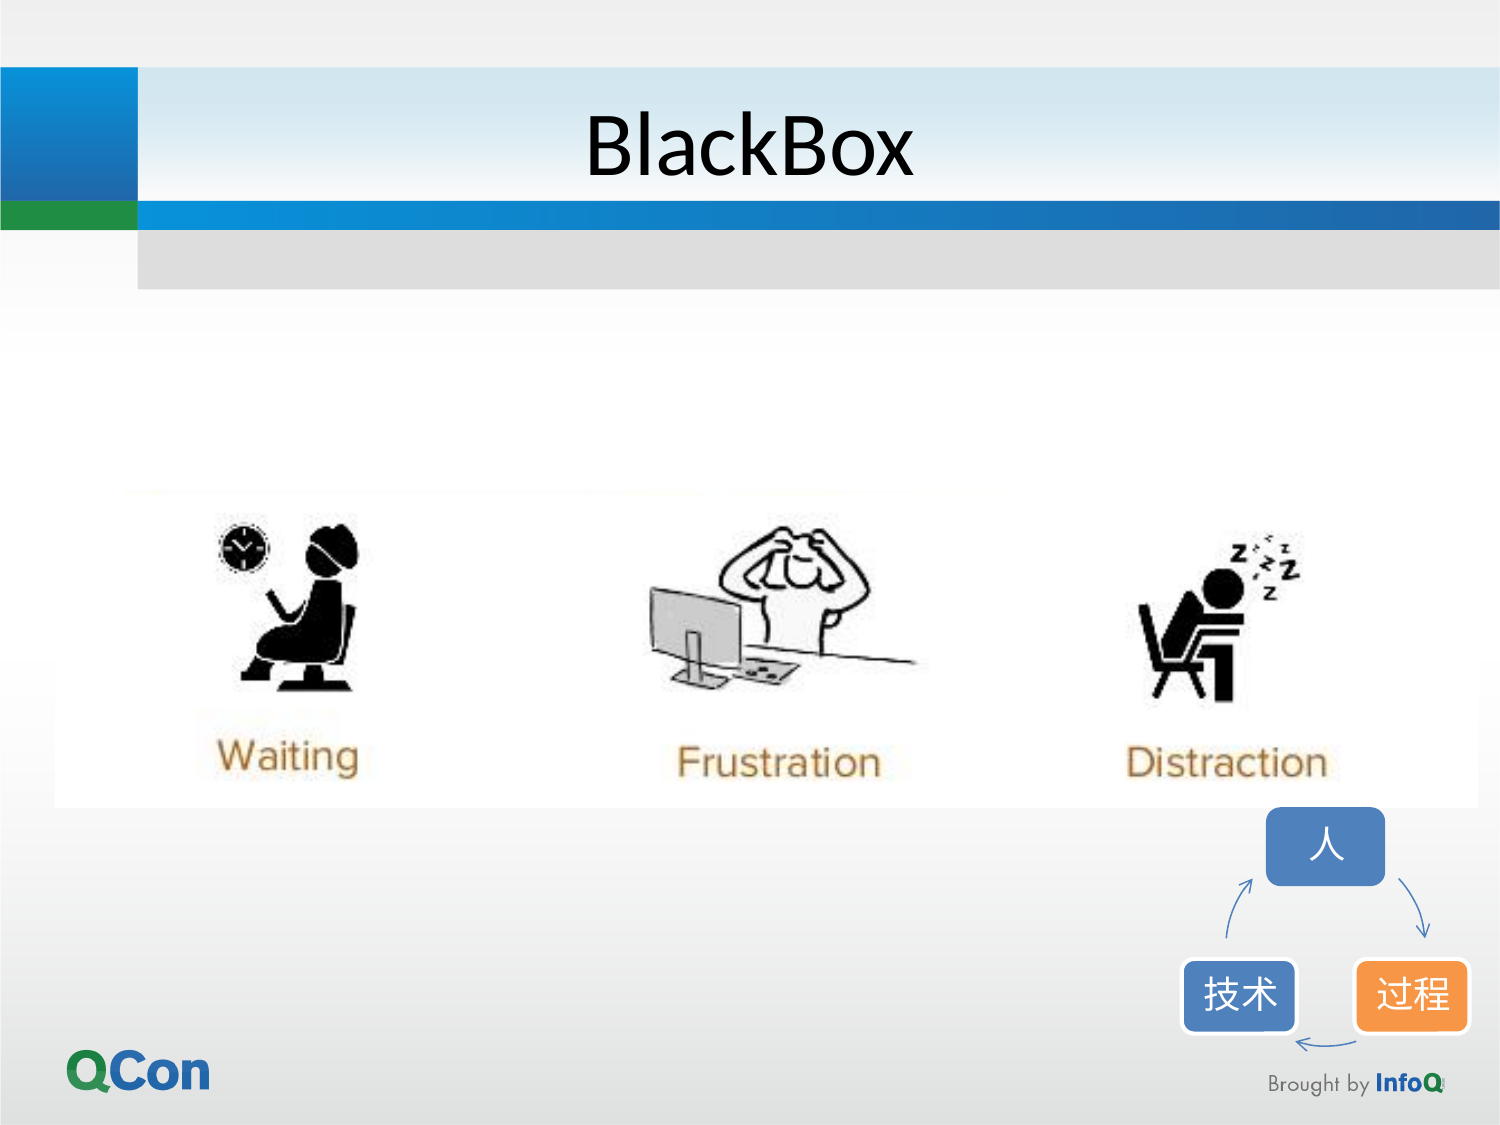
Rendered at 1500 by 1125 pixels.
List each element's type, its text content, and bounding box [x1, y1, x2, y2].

title BlackBox [75, 45, 1425, 233]
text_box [1137, 809, 1500, 1061]
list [54, 489, 1479, 808]
picture [0, 0, 1500, 1125]
